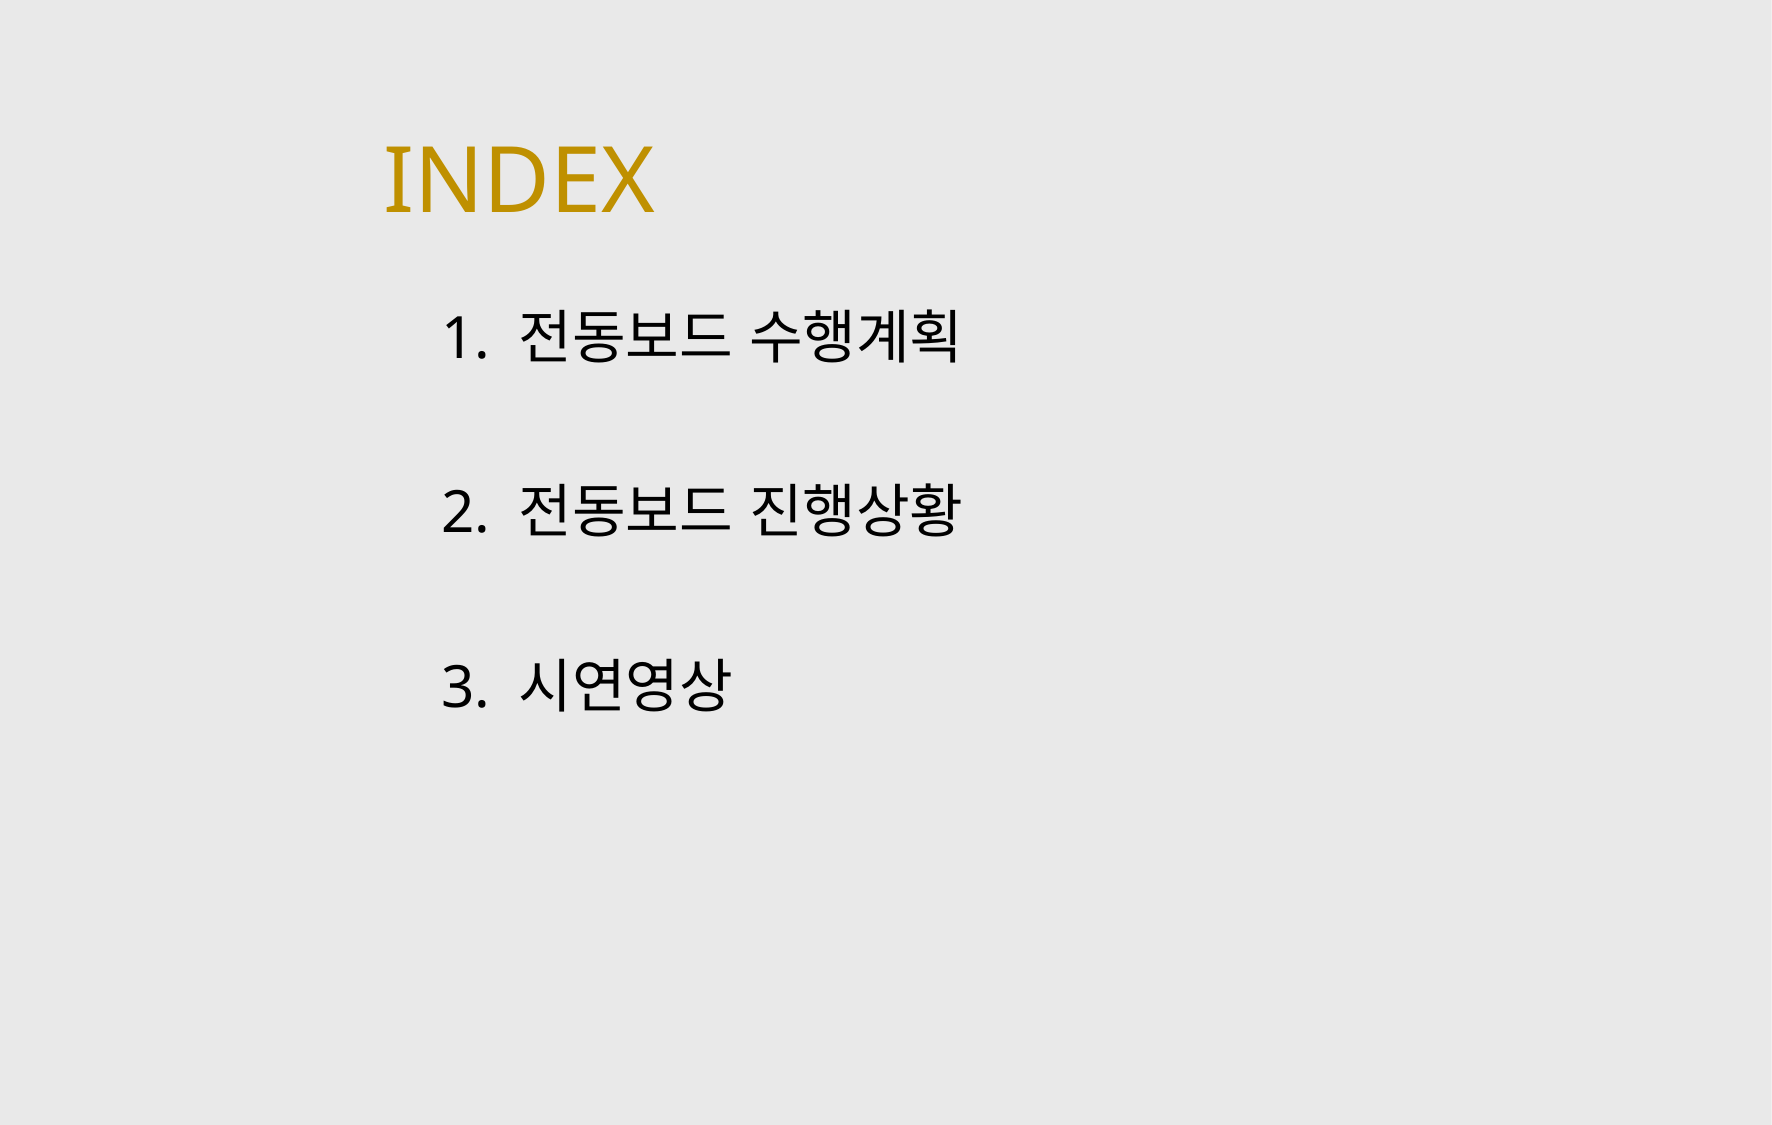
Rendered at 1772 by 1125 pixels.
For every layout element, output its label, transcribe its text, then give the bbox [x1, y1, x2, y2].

text_box 2. 전동보드 진행상황 [426, 467, 1355, 552]
text_box 1. 전동보드 수행계획 [426, 292, 1355, 378]
text_box 3. 시연영상 [426, 641, 1355, 727]
title INDEX [368, 73, 1335, 292]
